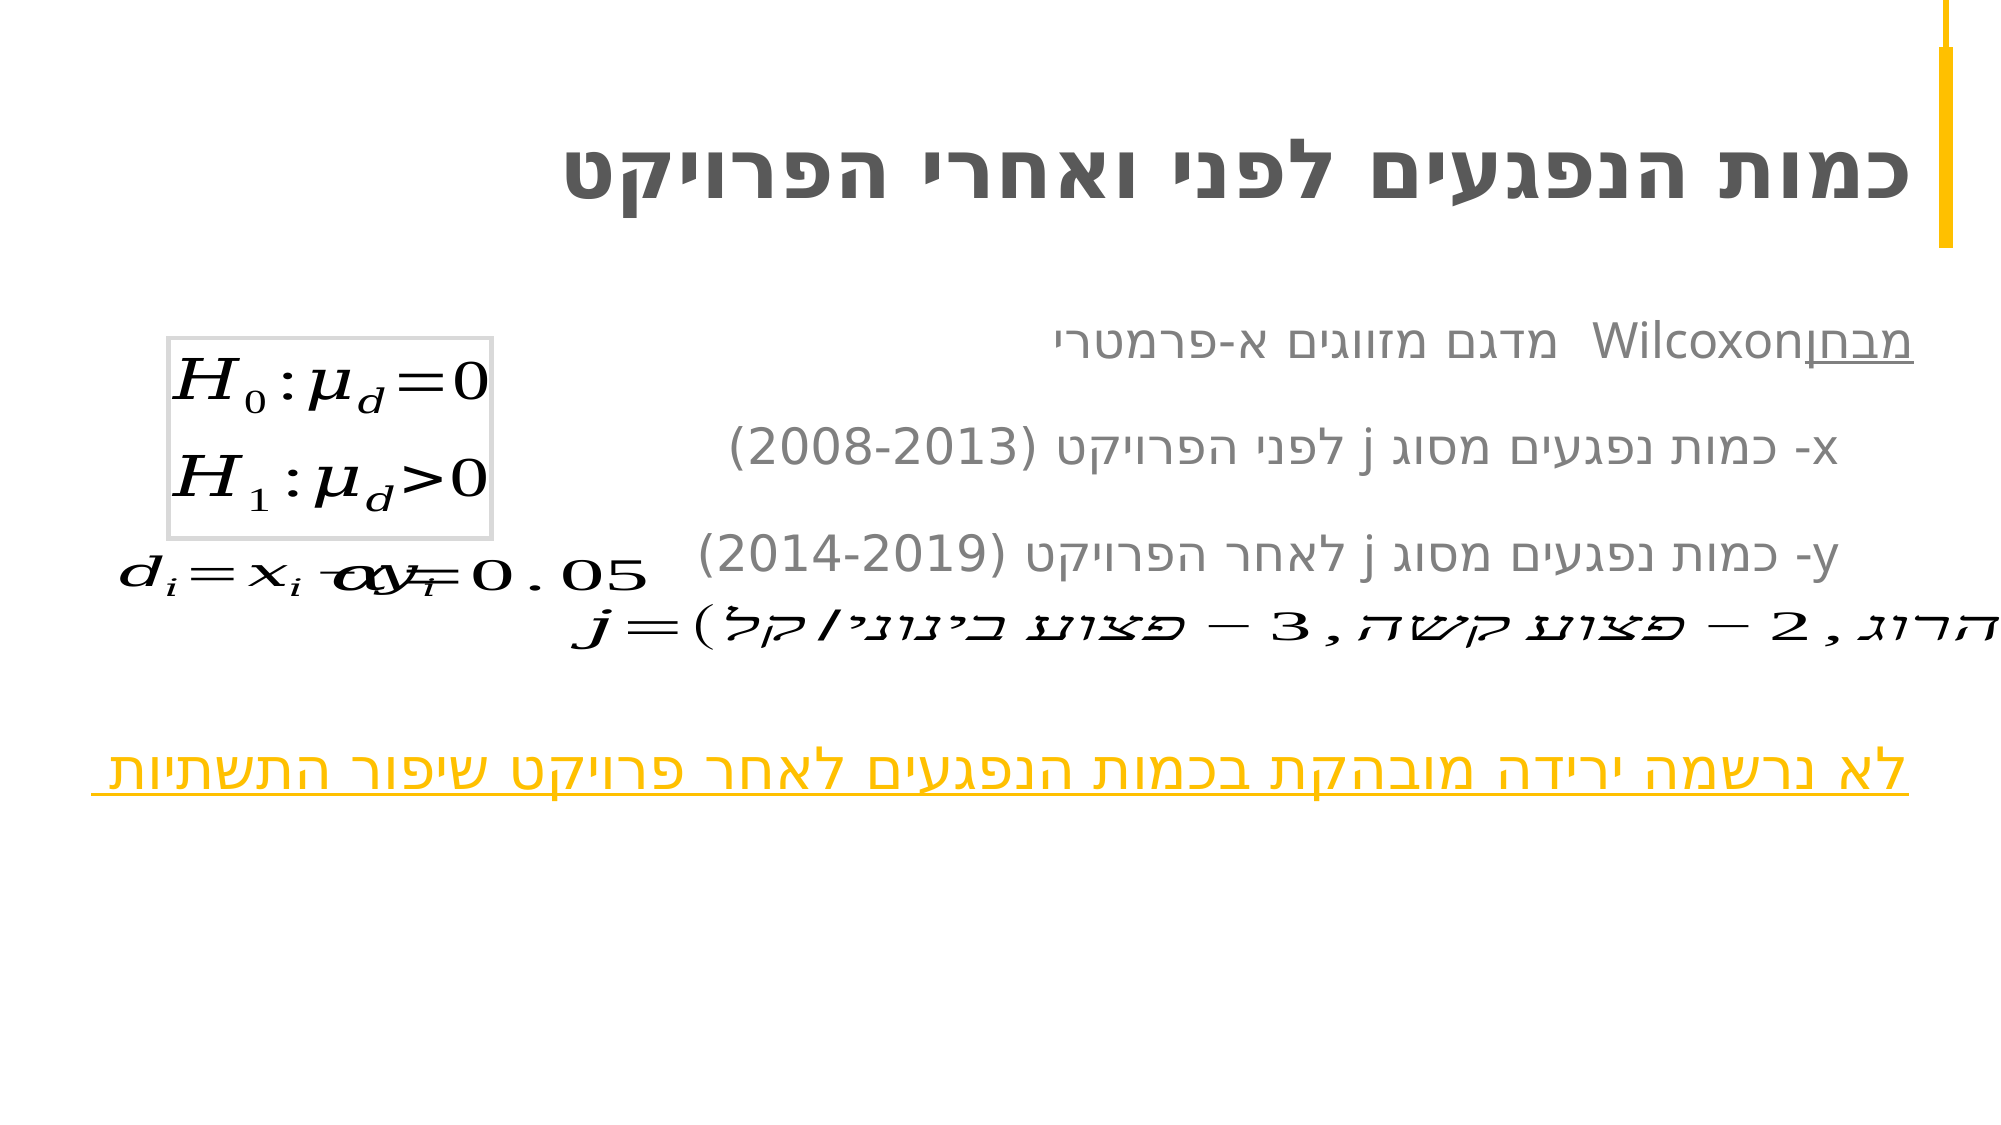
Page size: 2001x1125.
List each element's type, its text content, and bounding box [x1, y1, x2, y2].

text_box כמות הנפגעים לפני ואחרי הפרויקט [0, 57, 1929, 223]
text_box [167, 337, 493, 539]
text_box מבחןWilcoxon מדגם מזווגים א-פרמטרי x- כמות נפגעים מסוג j לפני הפרויקט (2008-2013) y- כמות נפגעים מסוג j לאחר הפרויקט (2014-2019) [168, 270, 1929, 589]
text_box לא נרשמה ירידה מובהקת בכמות הנפגעים לאחר פרויקט שיפור התשתיות [0, 723, 2000, 809]
